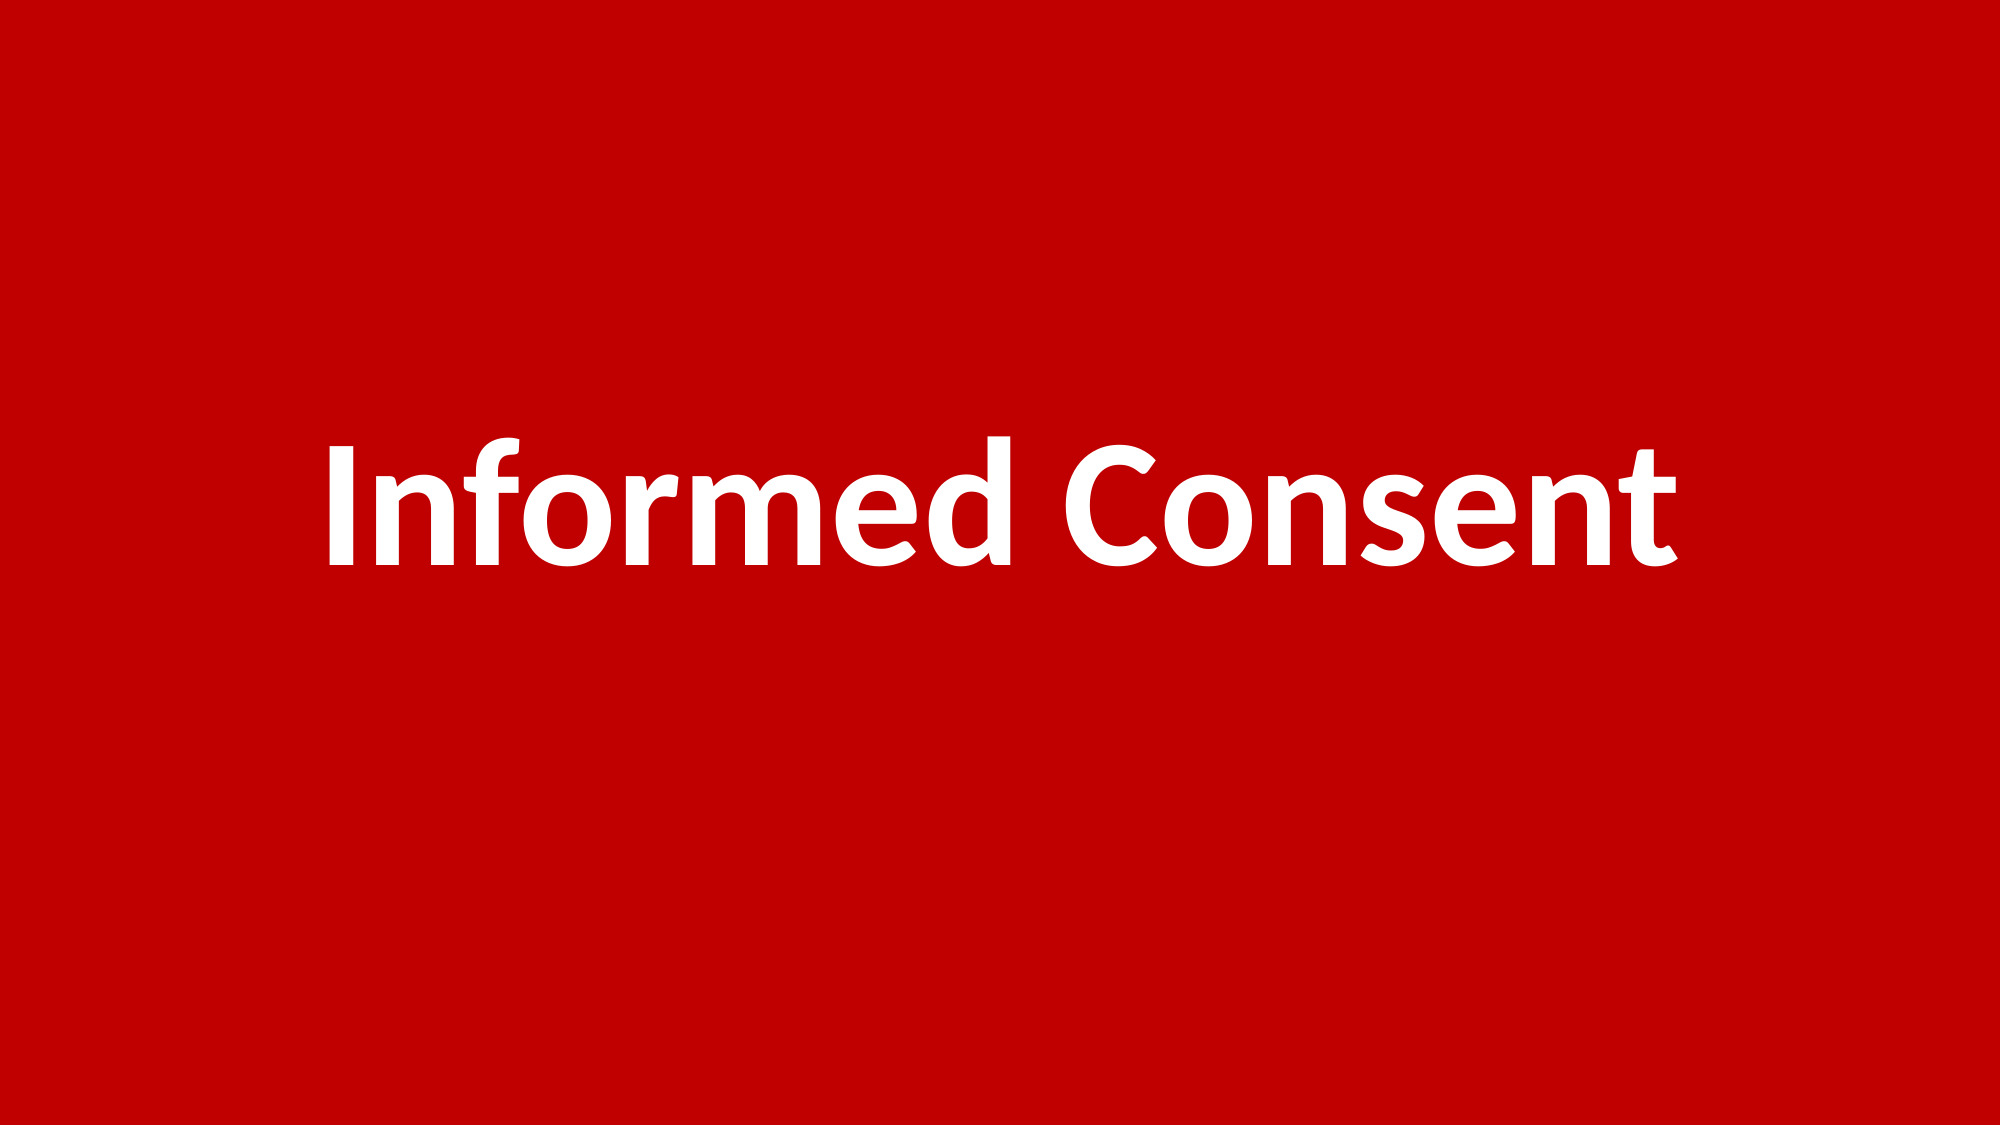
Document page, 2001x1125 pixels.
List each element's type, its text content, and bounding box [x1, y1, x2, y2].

text_box Informed Consent [302, 374, 1698, 610]
